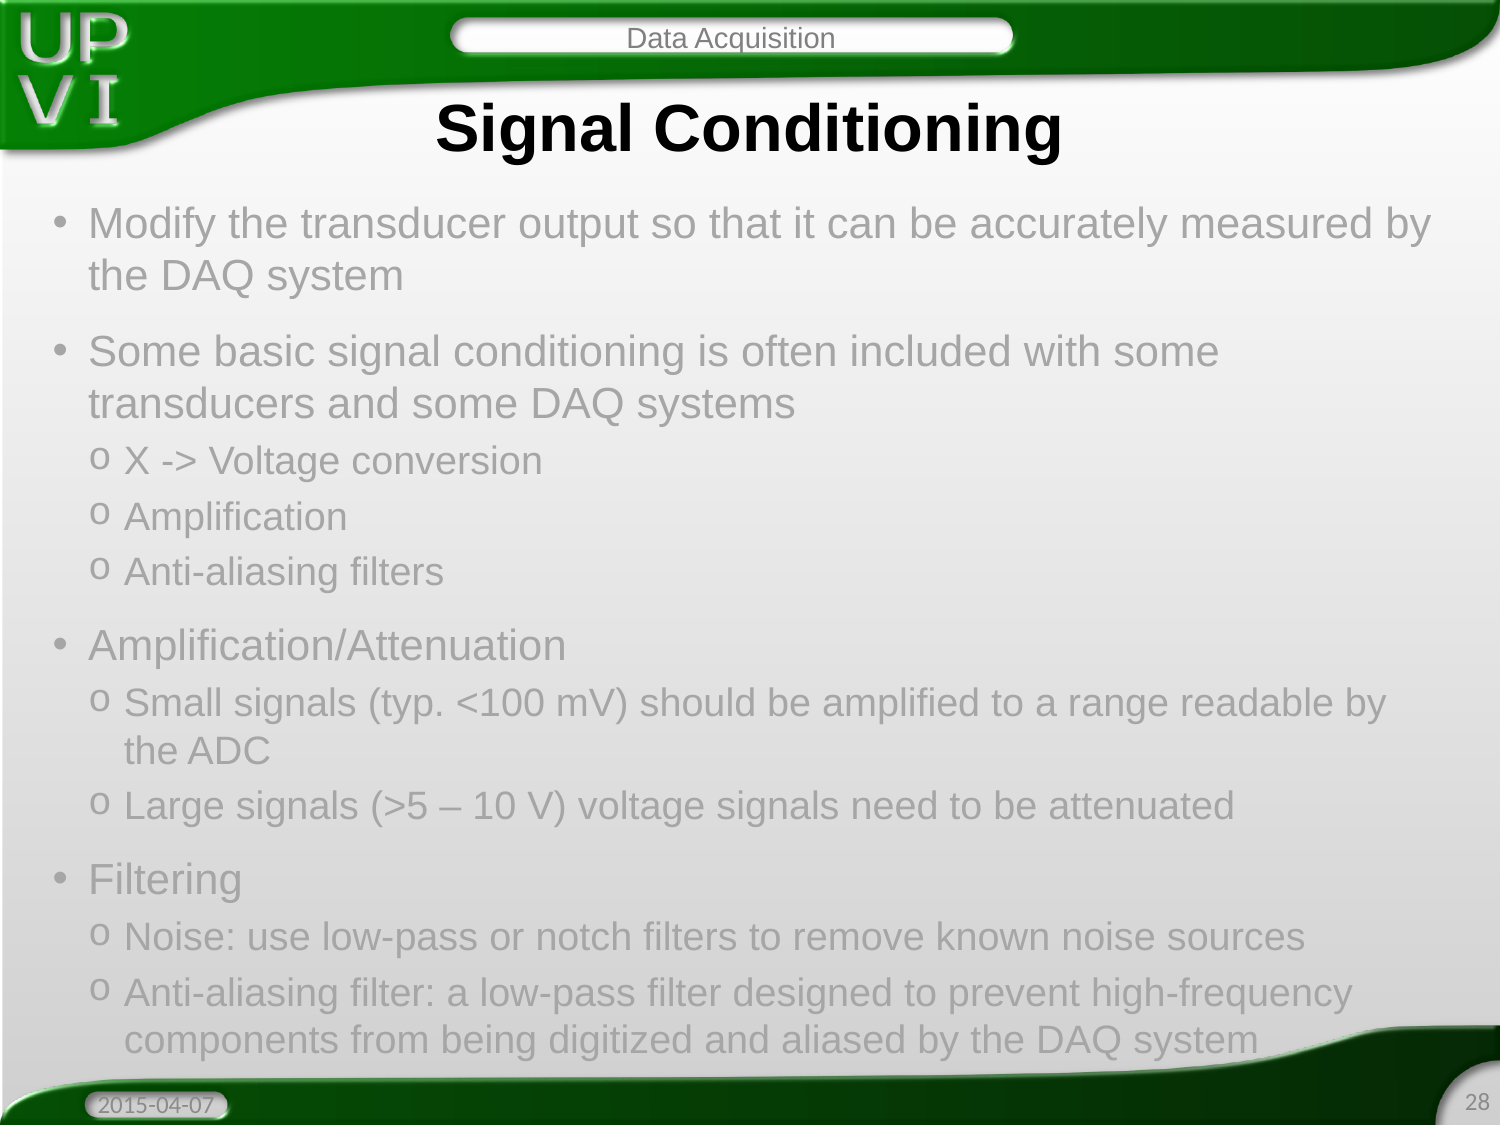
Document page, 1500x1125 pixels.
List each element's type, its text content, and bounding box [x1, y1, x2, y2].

slide_number 28 [1155, 1069, 1500, 1125]
footer Data Acquisition [450, 6, 1013, 67]
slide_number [75, 1073, 238, 1125]
title Signal Conditioning [75, 75, 1425, 175]
picture [0, 0, 1500, 1125]
picture [238, 1075, 1155, 1125]
list Modify the transducer output so that it can be accurately measured by the DAQ system Some basic signal conditioning is often included with some transducers and some DAQ systems X -> Voltage conversion Amplification Anti-aliasing filters Amplification/Attenuation Small signals (typ. <100 mV) should be amplified to a range readable by the ADC Large signals (>5 – 10 V) voltage signals need to be attenuated Filtering Noise: use low-pass or notch filters to remove known noise sources Anti-aliasing filter: a low-pass filter designed to prevent high-frequency components from being digitized and aliased by the DAQ system [37, 187, 1463, 1075]
